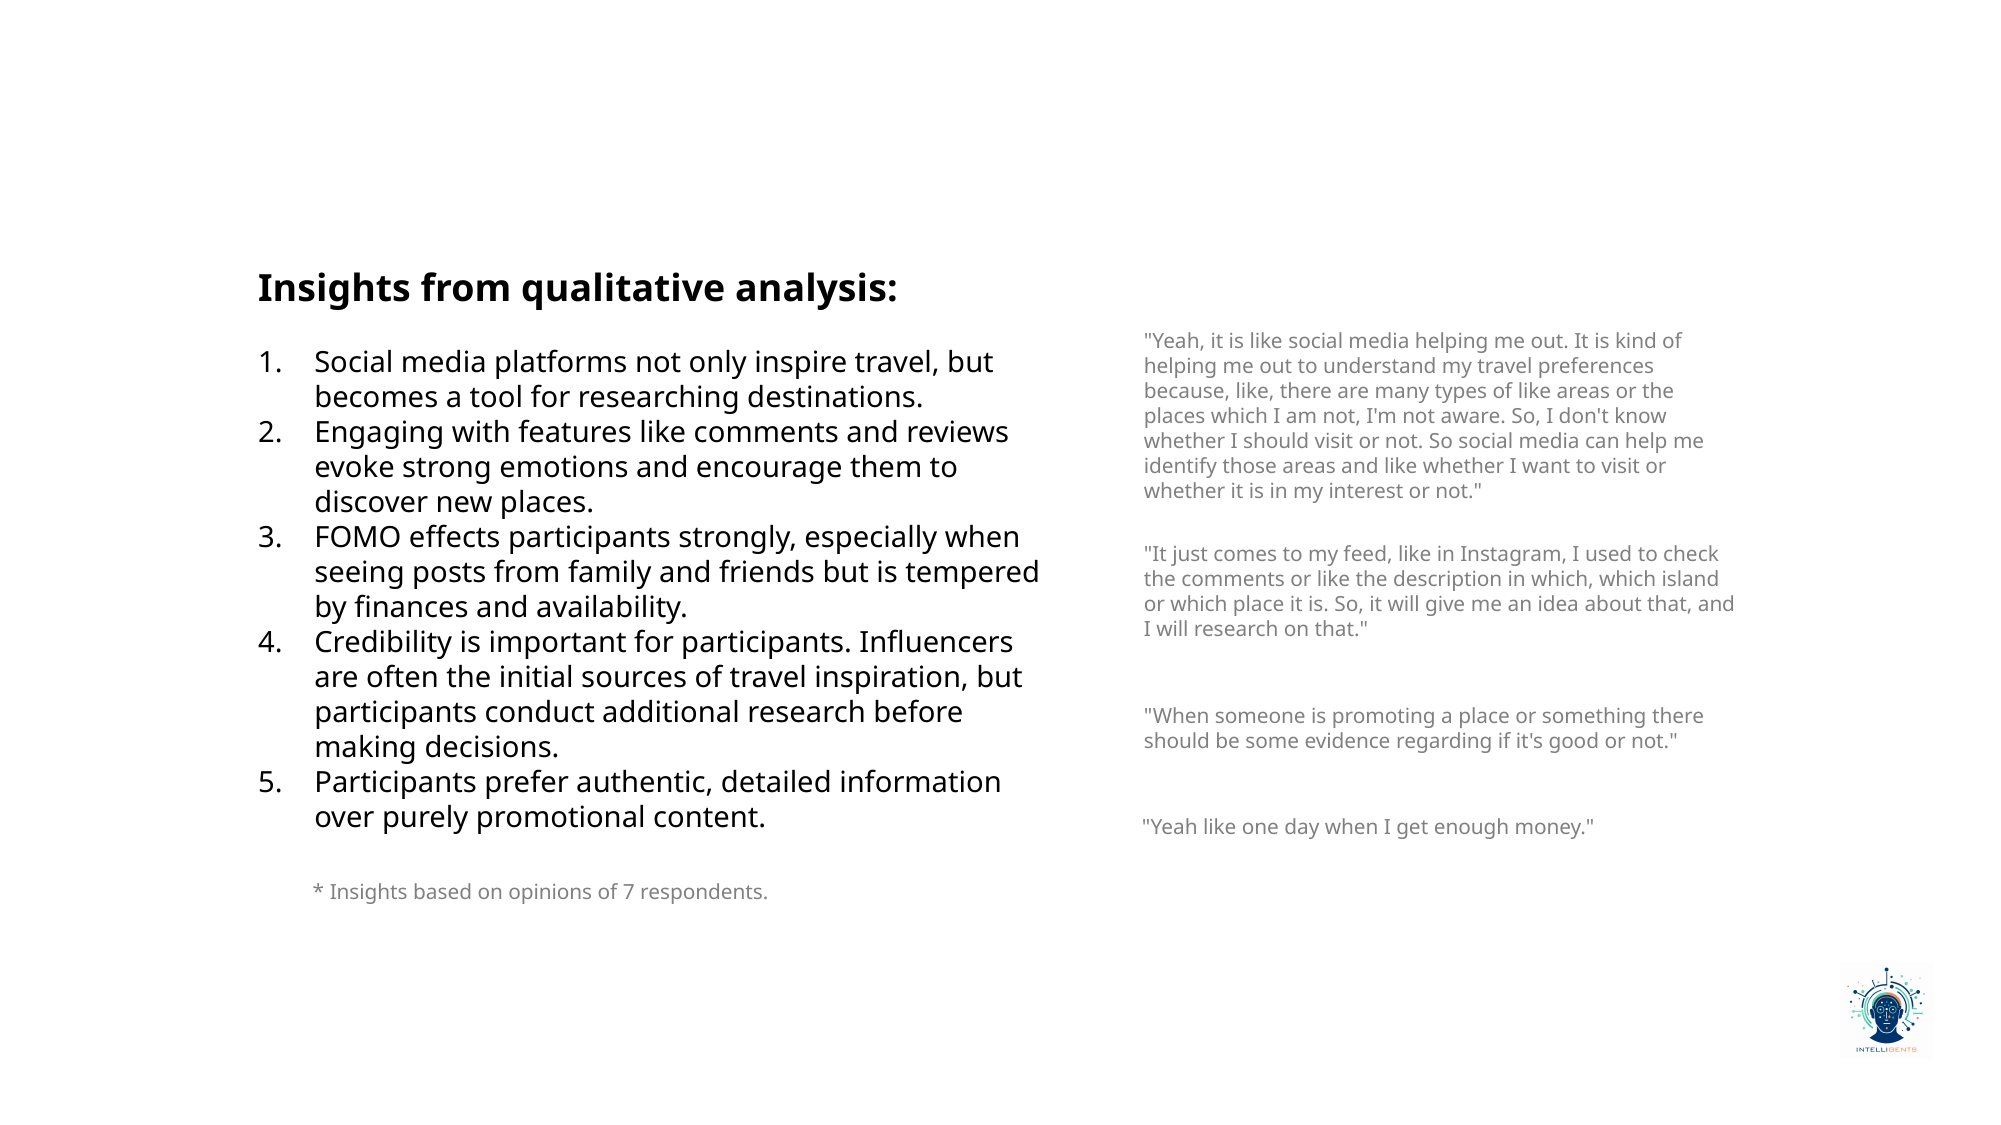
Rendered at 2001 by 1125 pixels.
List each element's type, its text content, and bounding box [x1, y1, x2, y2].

text_box Insights from qualitative analysis: Social media platforms not only inspire travel, but becomes a tool for researching destinations. Engaging with features like comments and reviews evoke strong emotions and encourage them to discover new places. FOMO effects participants strongly, especially when seeing posts from family and friends but is tempered by finances and availability. Credibility is important for participants. Influencers are often the initial sources of travel inspiration, but participants conduct additional research before making decisions. Participants prefer authentic, detailed information over purely promotional content. [243, 256, 1056, 841]
text_box "When someone is promoting a place or something there should be some evidence regarding if it's good or not." [1129, 695, 1753, 760]
text_box * Insights based on opinions of 7 respondents. [297, 870, 922, 911]
picture [1840, 962, 1934, 1060]
text_box "It just comes to my feed, like in Instagram, I used to check the comments or like the description in which, which island or which place it is. So, it will give me an idea about that, and I will research on that." [1129, 532, 1753, 648]
text_box "Yeah, it is like social media helping me out. It is kind of helping me out to understand my travel preferences because, like, there are many types of like areas or the places which I am not, I'm not aware. So, I don't know whether I should visit or not. So social media can help me identify those areas and like whether I want to visit or whether it is in my interest or not." [1129, 320, 1753, 511]
text_box "Yeah like one day when I get enough money." [1126, 806, 1751, 847]
